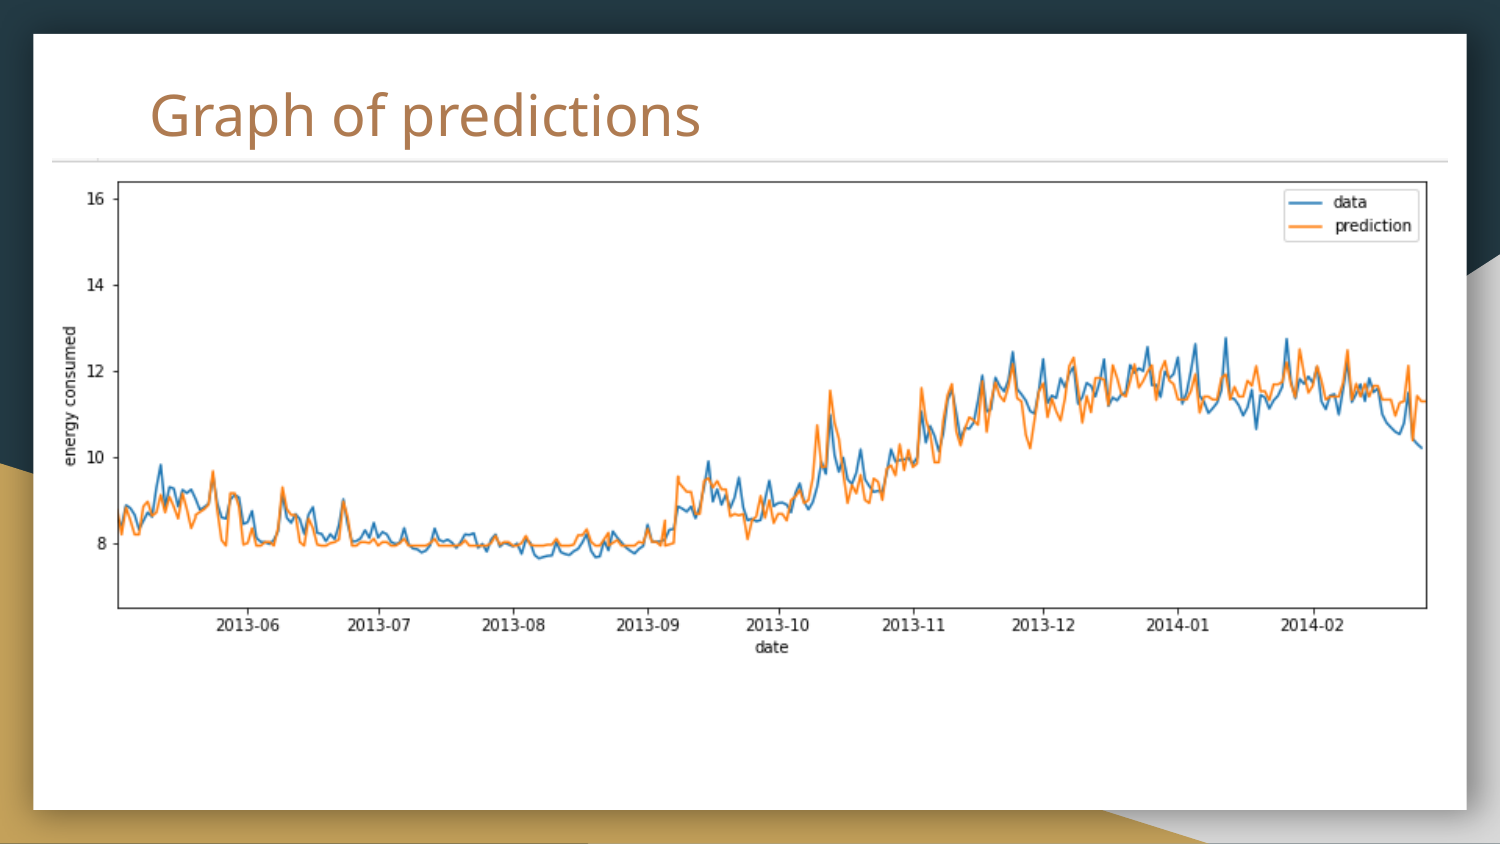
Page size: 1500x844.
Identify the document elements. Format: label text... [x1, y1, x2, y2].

picture [52, 158, 1448, 672]
title Graph of predictions [134, 63, 1366, 157]
